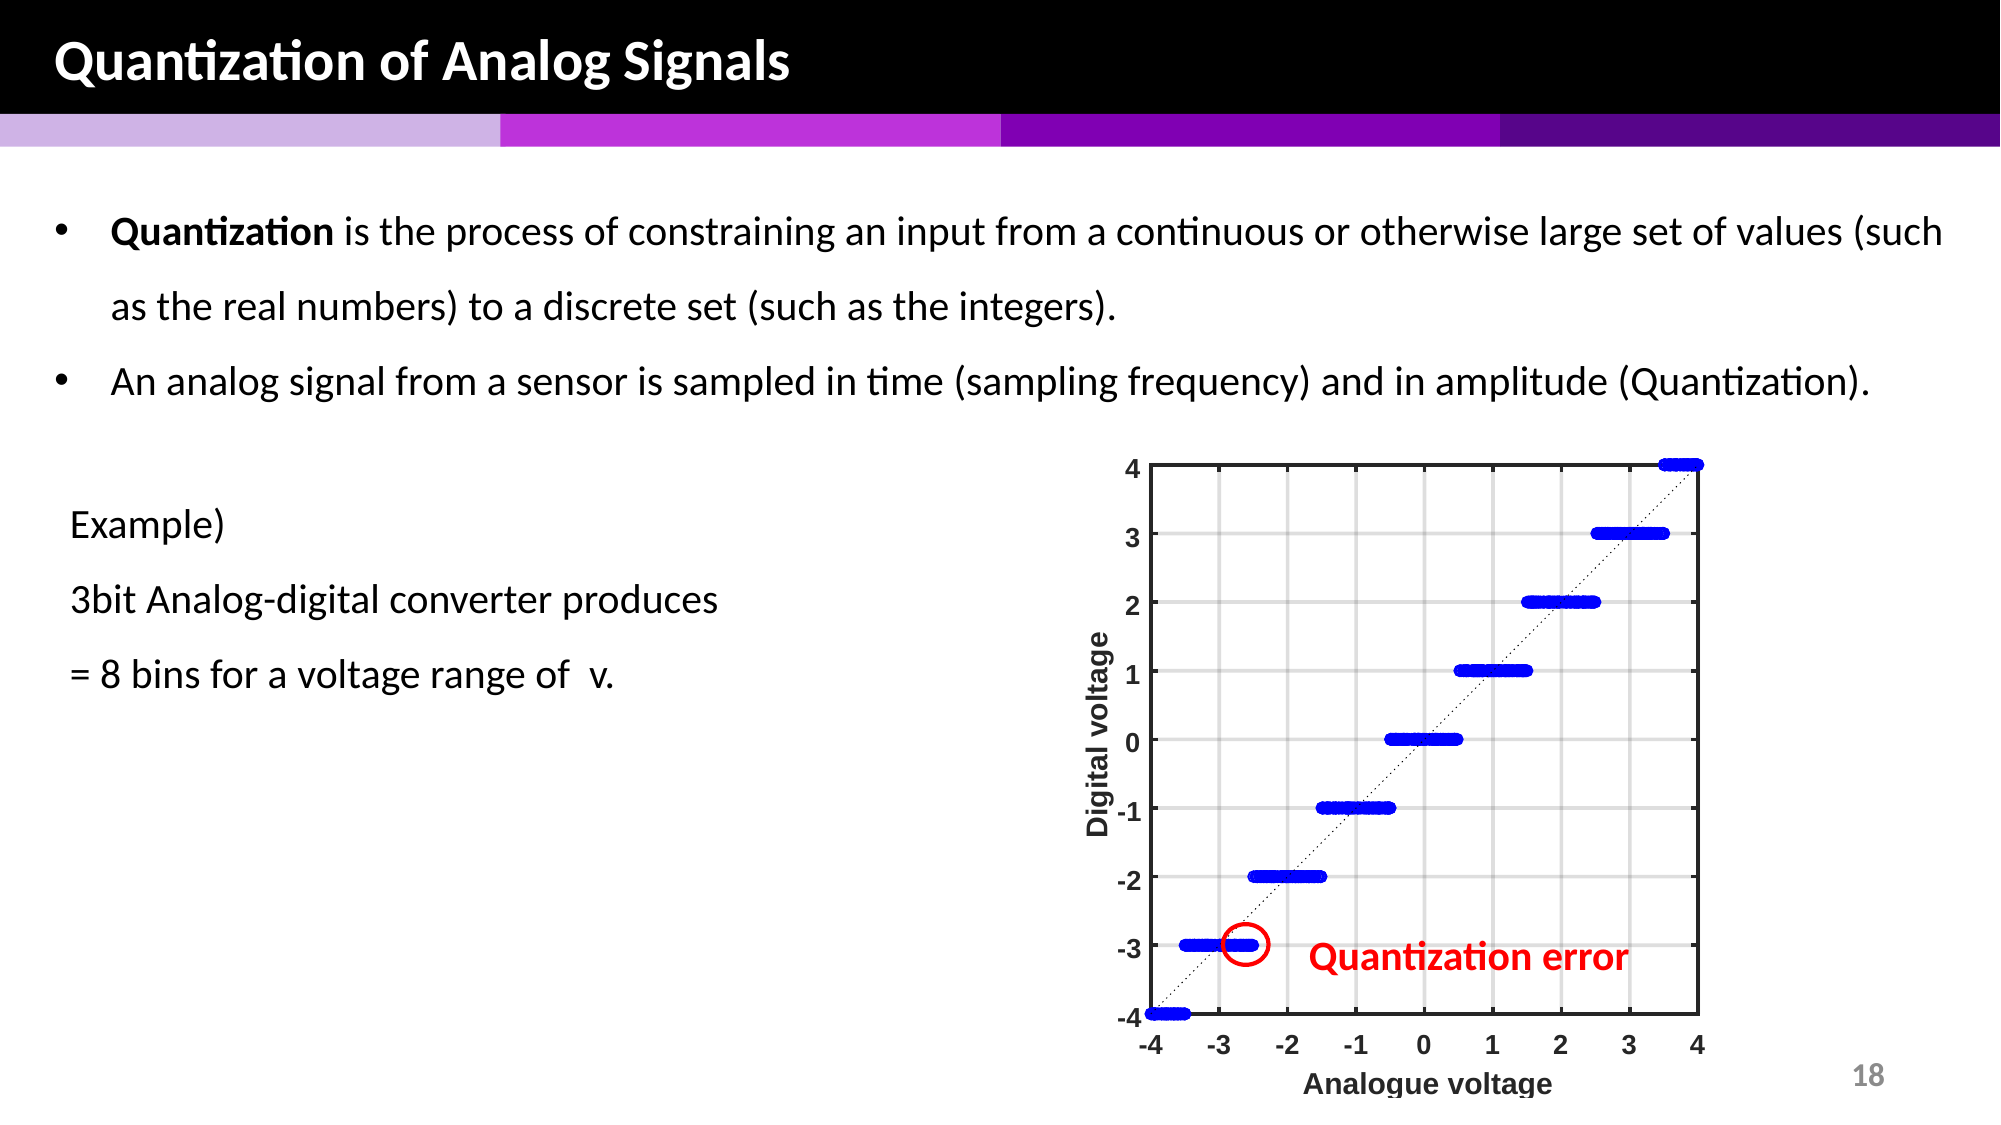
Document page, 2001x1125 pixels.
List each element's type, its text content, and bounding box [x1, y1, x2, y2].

list Quantization of Analog Signals [39, 1, 1964, 114]
picture [646, 413, 2000, 1098]
text_box Quantization is the process of constraining an input from a continuous or otherwise large set of values (such as the real numbers) to a discrete set (such as the integers). An analog signal from a sensor is sampled in time (sampling frequency) and in amplitude (Quantization). [39, 171, 1964, 412]
